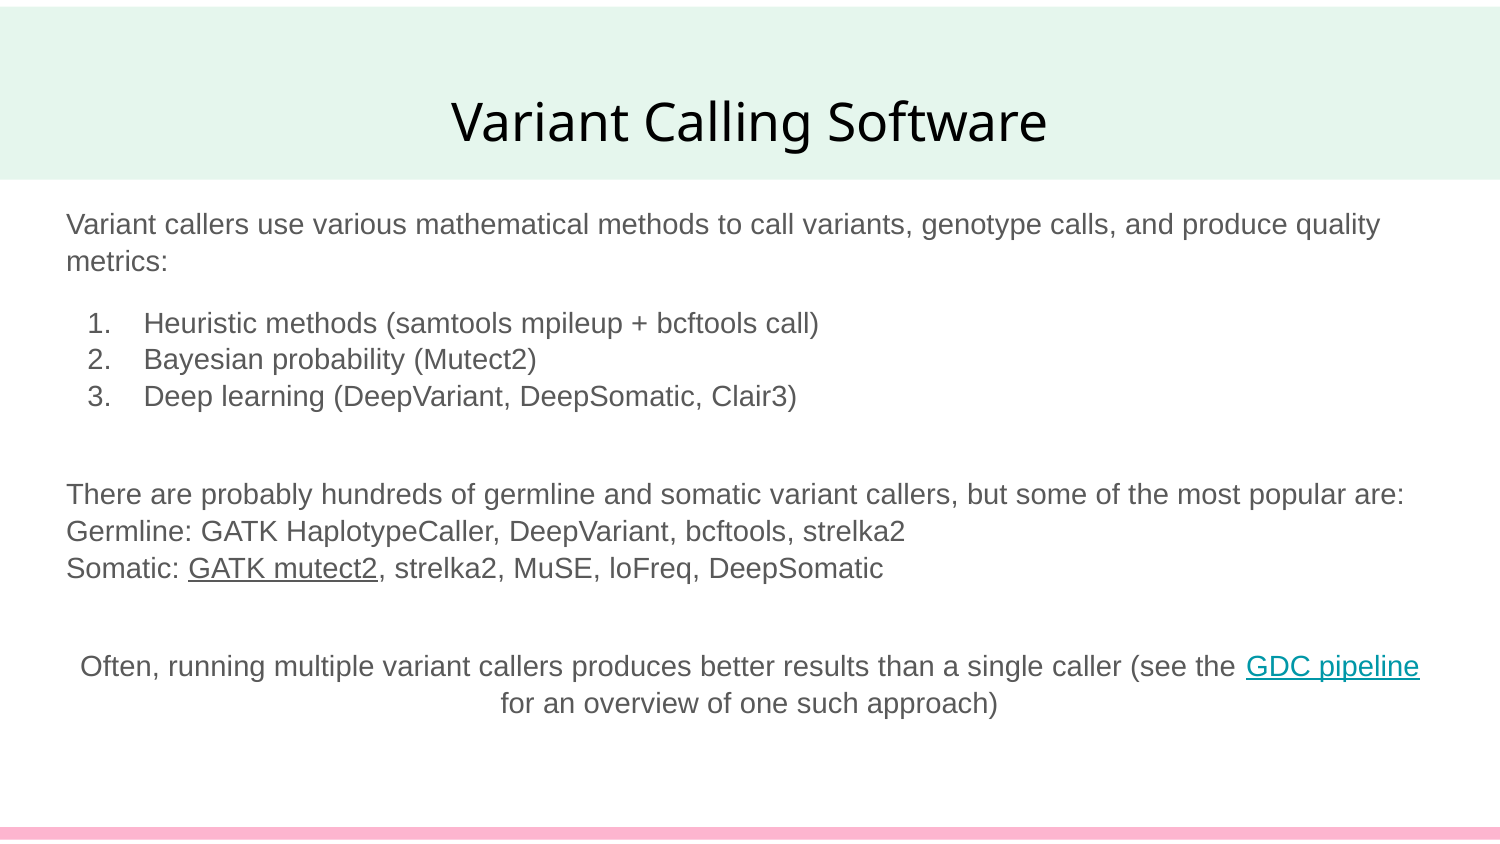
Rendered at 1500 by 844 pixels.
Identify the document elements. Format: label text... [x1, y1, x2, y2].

title Variant Calling Software [51, 72, 1449, 167]
list Variant callers use various mathematical methods to call variants, genotype calls, and produce quality metrics: Heuristic methods (samtools mpileup + bcftools call) Bayesian probability (Mutect2) Deep learning (DeepVariant, DeepSomatic, Clair3) There are probably hundreds of germline and somatic variant callers, but some of the most popular are: Germline: GATK HaplotypeCaller, DeepVariant, bcftools, strelka2 Somatic: GATK mutect2, strelka2, MuSE, loFreq, DeepSomatic Often, running multiple variant callers produces better results than a single caller (see the GDC pipeline for an overview of one such approach) [51, 189, 1449, 788]
